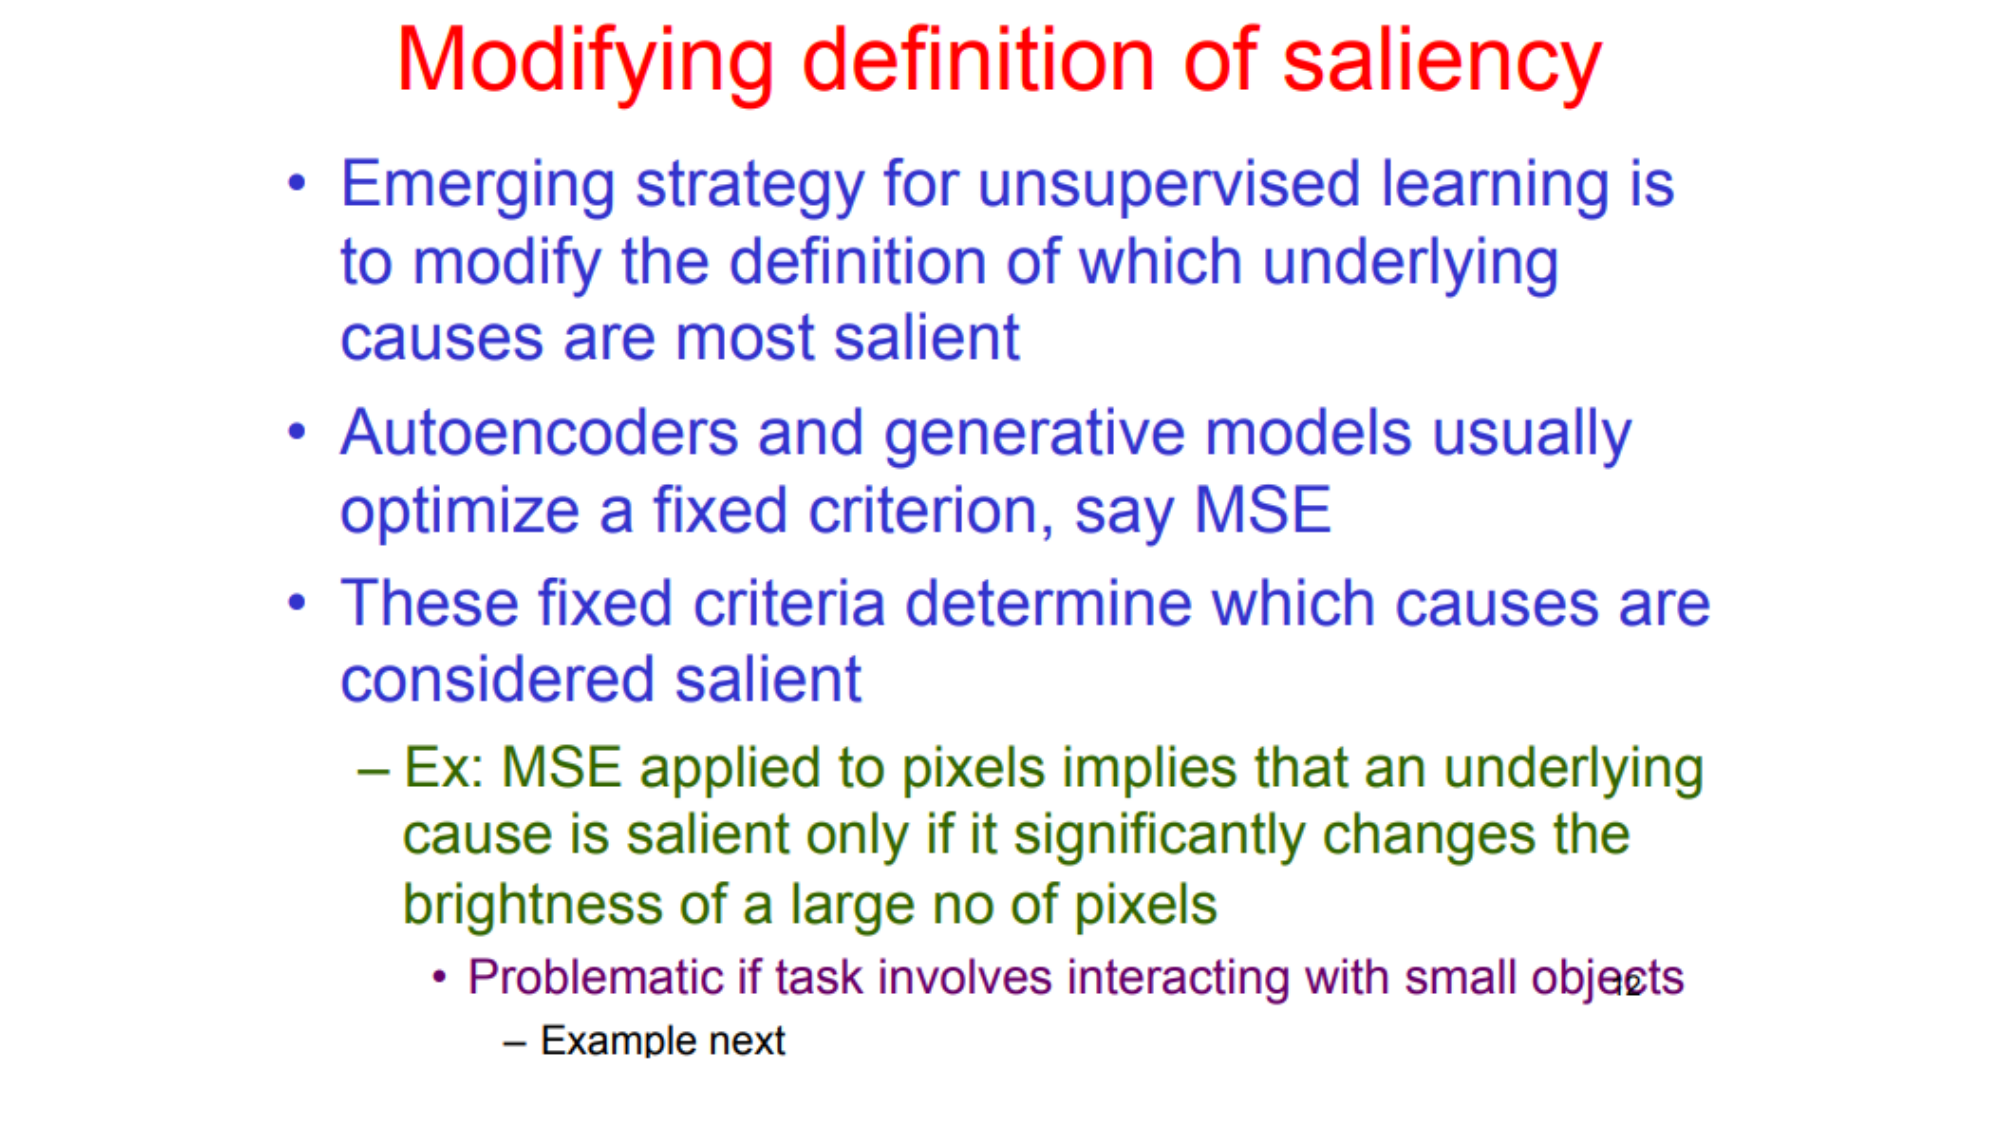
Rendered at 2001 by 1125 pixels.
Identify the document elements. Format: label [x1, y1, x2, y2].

picture [271, 14, 1733, 1068]
